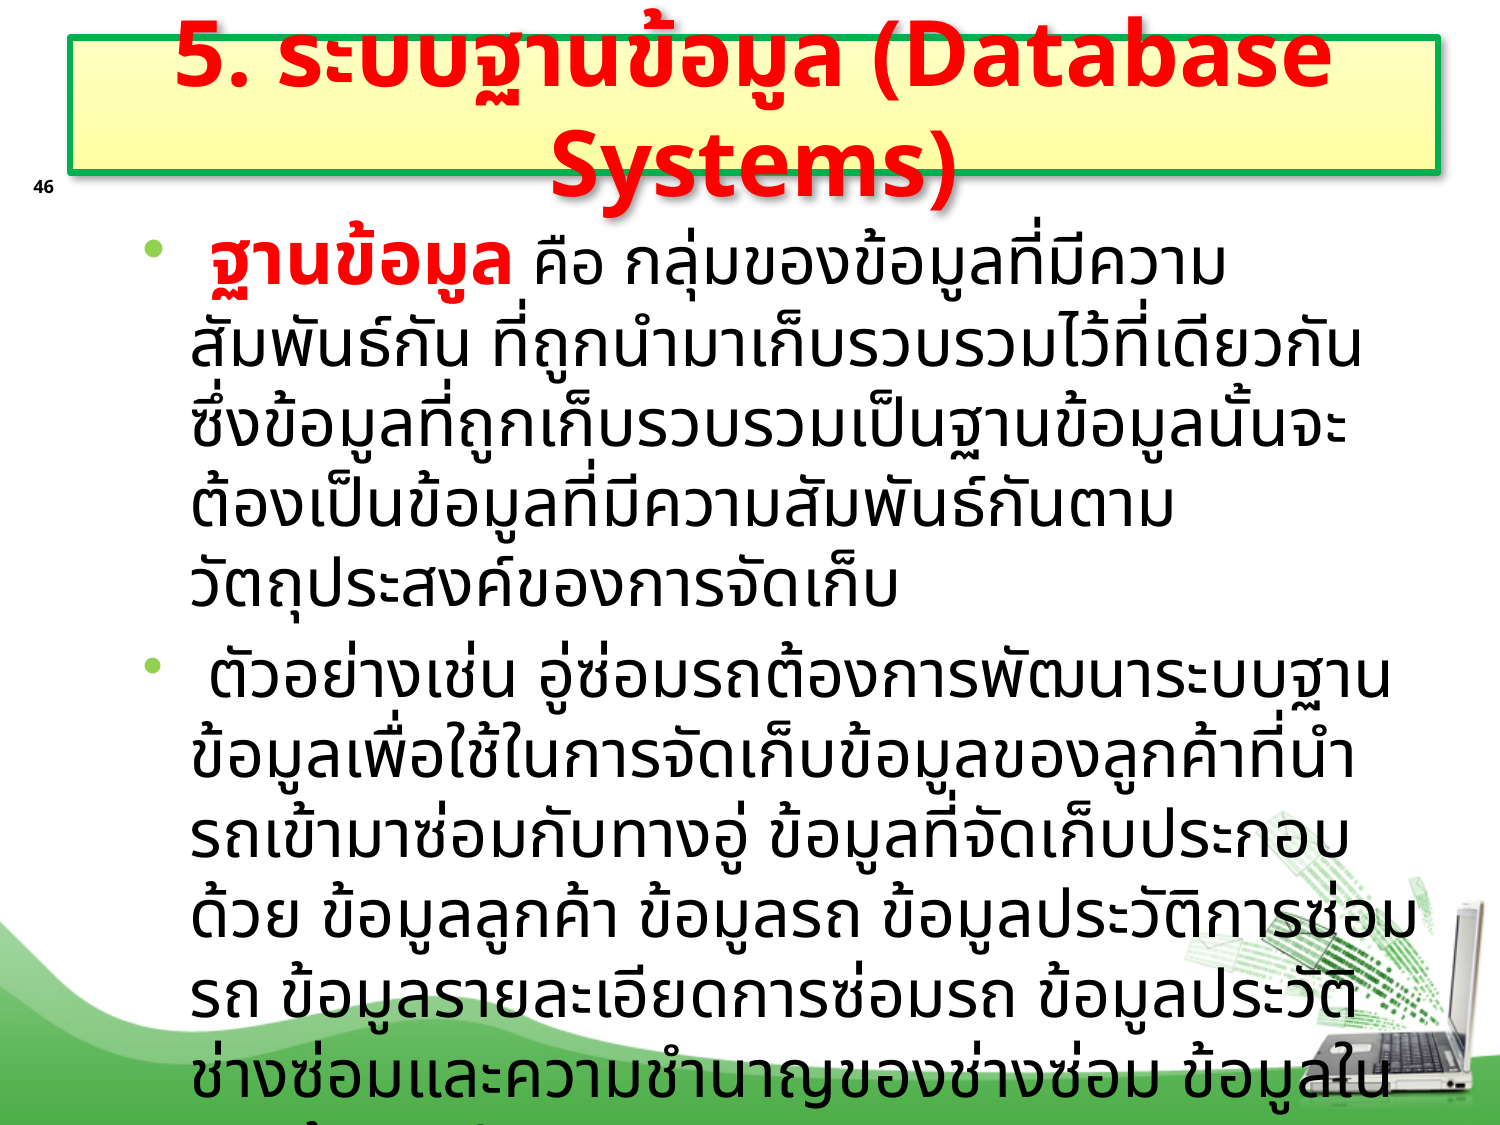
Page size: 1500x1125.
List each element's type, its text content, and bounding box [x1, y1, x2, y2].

title 5. ระบบฐานข้อมูล (Database Systems) [67, 34, 1441, 176]
list ฐานข้อมูล คือ กลุ่มของข้อมูลที่มีความสัมพันธ์กัน ที่ถูกนำมาเก็บรวบรวมไว้ที่เดียวกัน ซึ่งข้อมูลที่ถูกเก็บรวบรวมเป็นฐานข้อมูลนั้นจะต้องเป็นข้อมูลที่มีความสัมพันธ์กันตามวัตถุประสงค์ของการจัดเก็บ ตัวอย่างเช่น อู่ซ่อมรถต้องการพัฒนาระบบฐานข้อมูลเพื่อใช้ในการจัดเก็บข้อมูลของลูกค้าที่นำรถเข้ามาซ่อมกับทางอู่ ข้อมูลที่จัดเก็บประกอบด้วย ข้อมูลลูกค้า ข้อมูลรถ ข้อมูลประวัติการซ่อมรถ ข้อมูลรายละเอียดการซ่อมรถ ข้อมูลประวัติช่างซ่อมและความชำนาญของช่างซ่อม ข้อมูลในฐานข้อมูลมีความสัมพันธ์ [70, 202, 1438, 965]
picture [0, 0, 1500, 1125]
slide_number 46 [0, 168, 88, 209]
